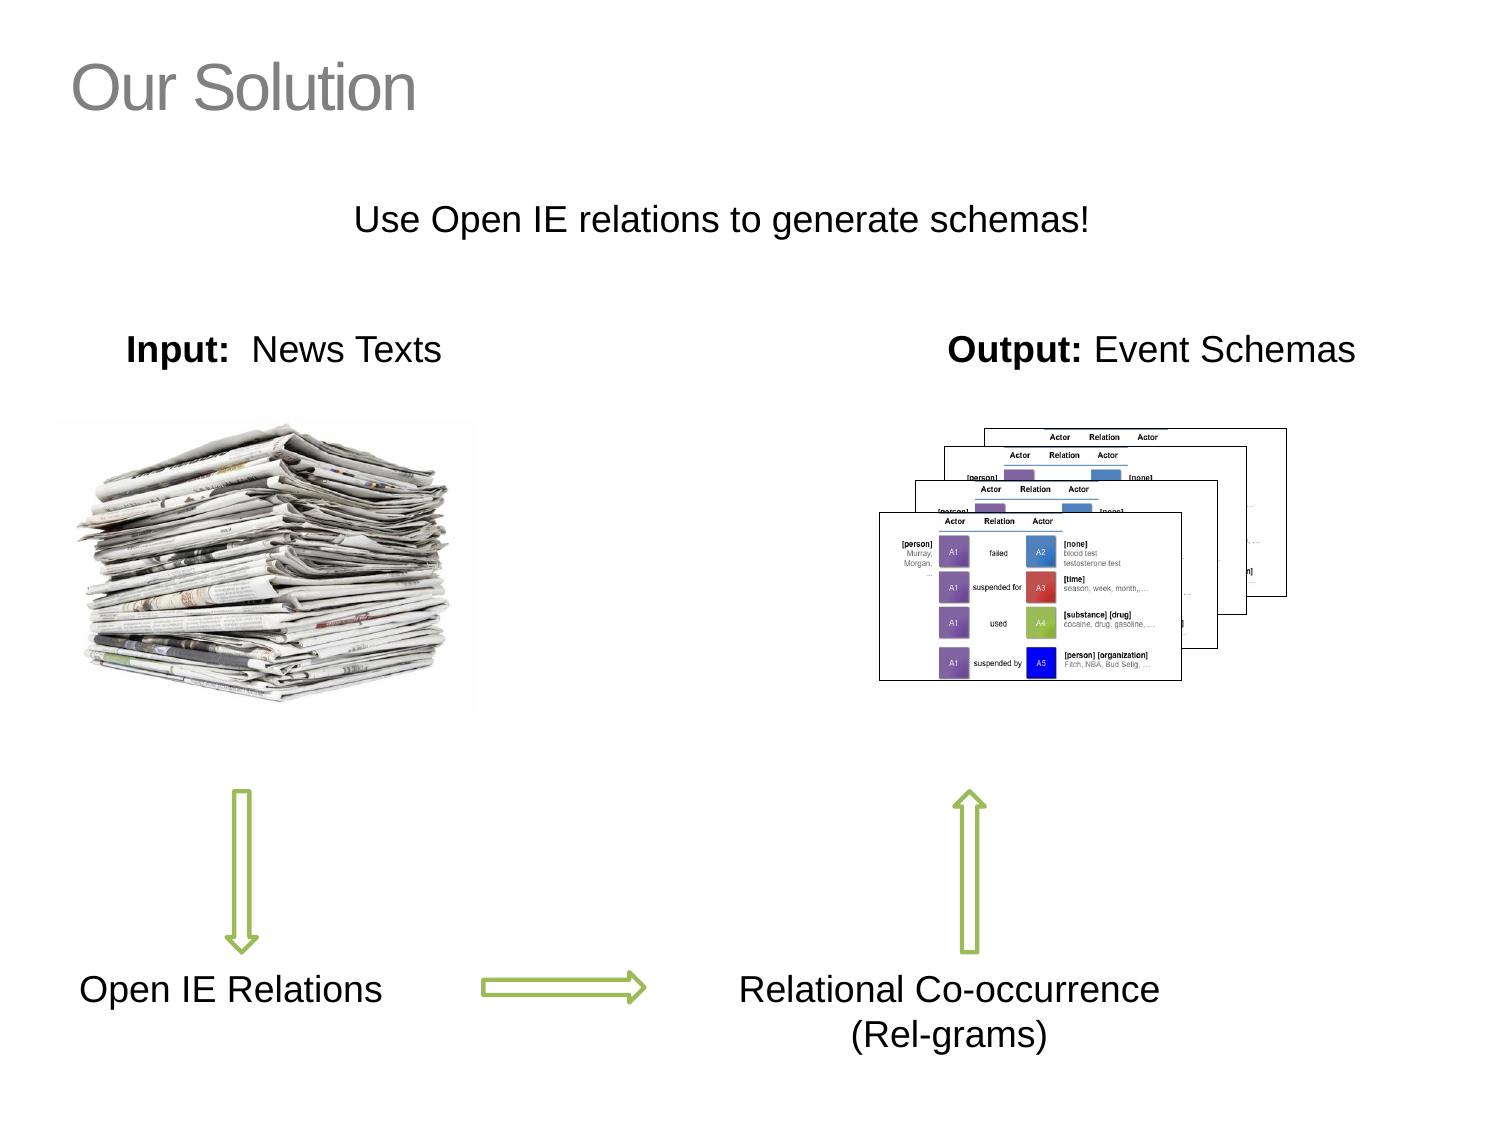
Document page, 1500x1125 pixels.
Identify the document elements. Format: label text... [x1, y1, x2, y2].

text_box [879, 428, 1287, 681]
text_box Use Open IE relations to generate schemas! [17, 187, 1427, 248]
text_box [55, 317, 1500, 1064]
title Our Solution [55, 2, 1451, 166]
